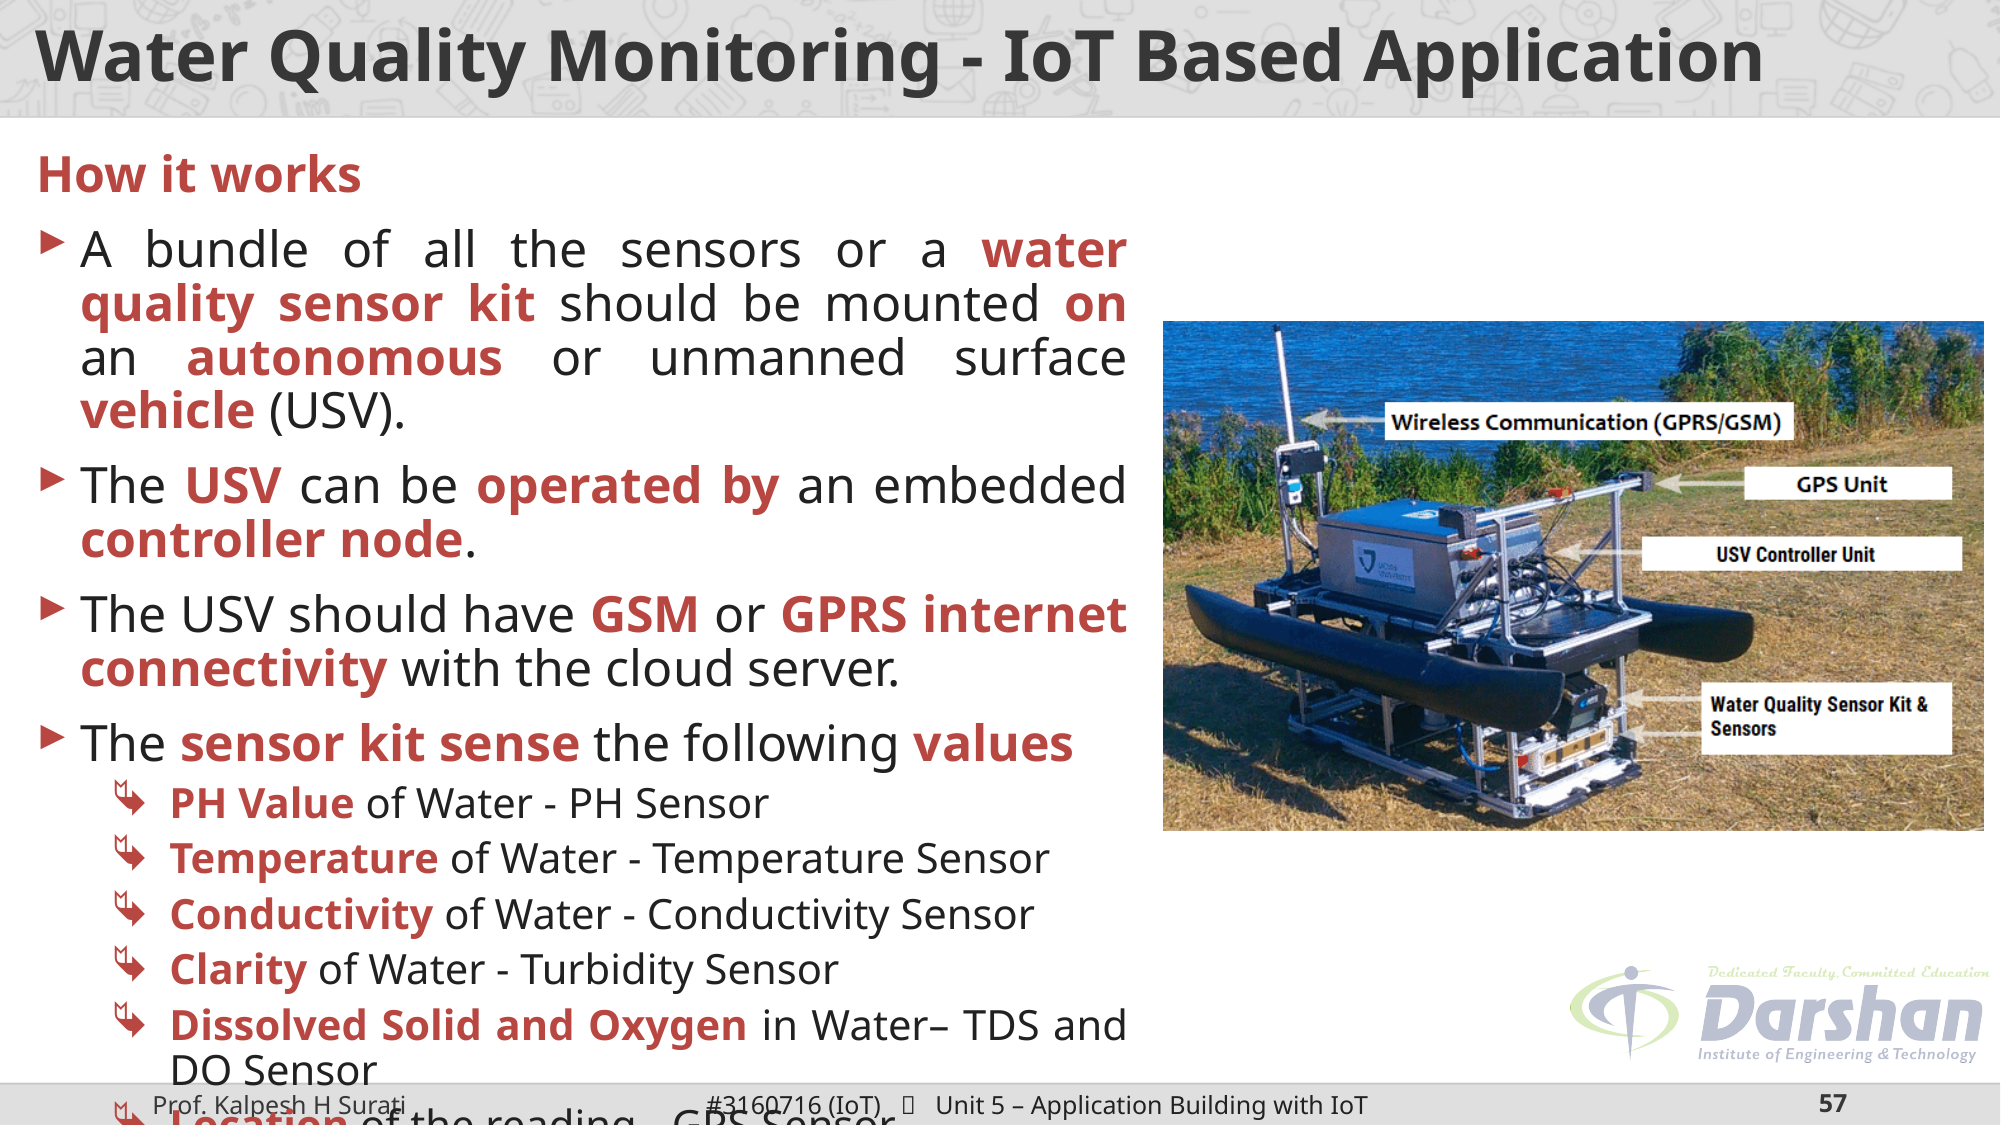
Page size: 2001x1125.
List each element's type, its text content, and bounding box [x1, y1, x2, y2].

picture [1162, 321, 1984, 831]
title Water Quality Monitoring - IoT Based Application [0, 0, 2000, 117]
list How it works A bundle of all the sensors or a water quality sensor kit should be mounted on an autonomous or unmanned surface vehicle (USV). The USV can be operated by an embedded controller node. The USV should have GSM or GPRS internet connectivity with the cloud server. The sensor kit sense the following values PH Value of Water - PH Sensor Temperature of Water - Temperature Sensor Conductivity of Water - Conductivity Sensor Clarity of Water - Turbidity Sensor Dissolved Solid and Oxygen in Water– TDS and DO Sensor Location of the reading - GPS Sensor [21, 141, 1144, 1074]
